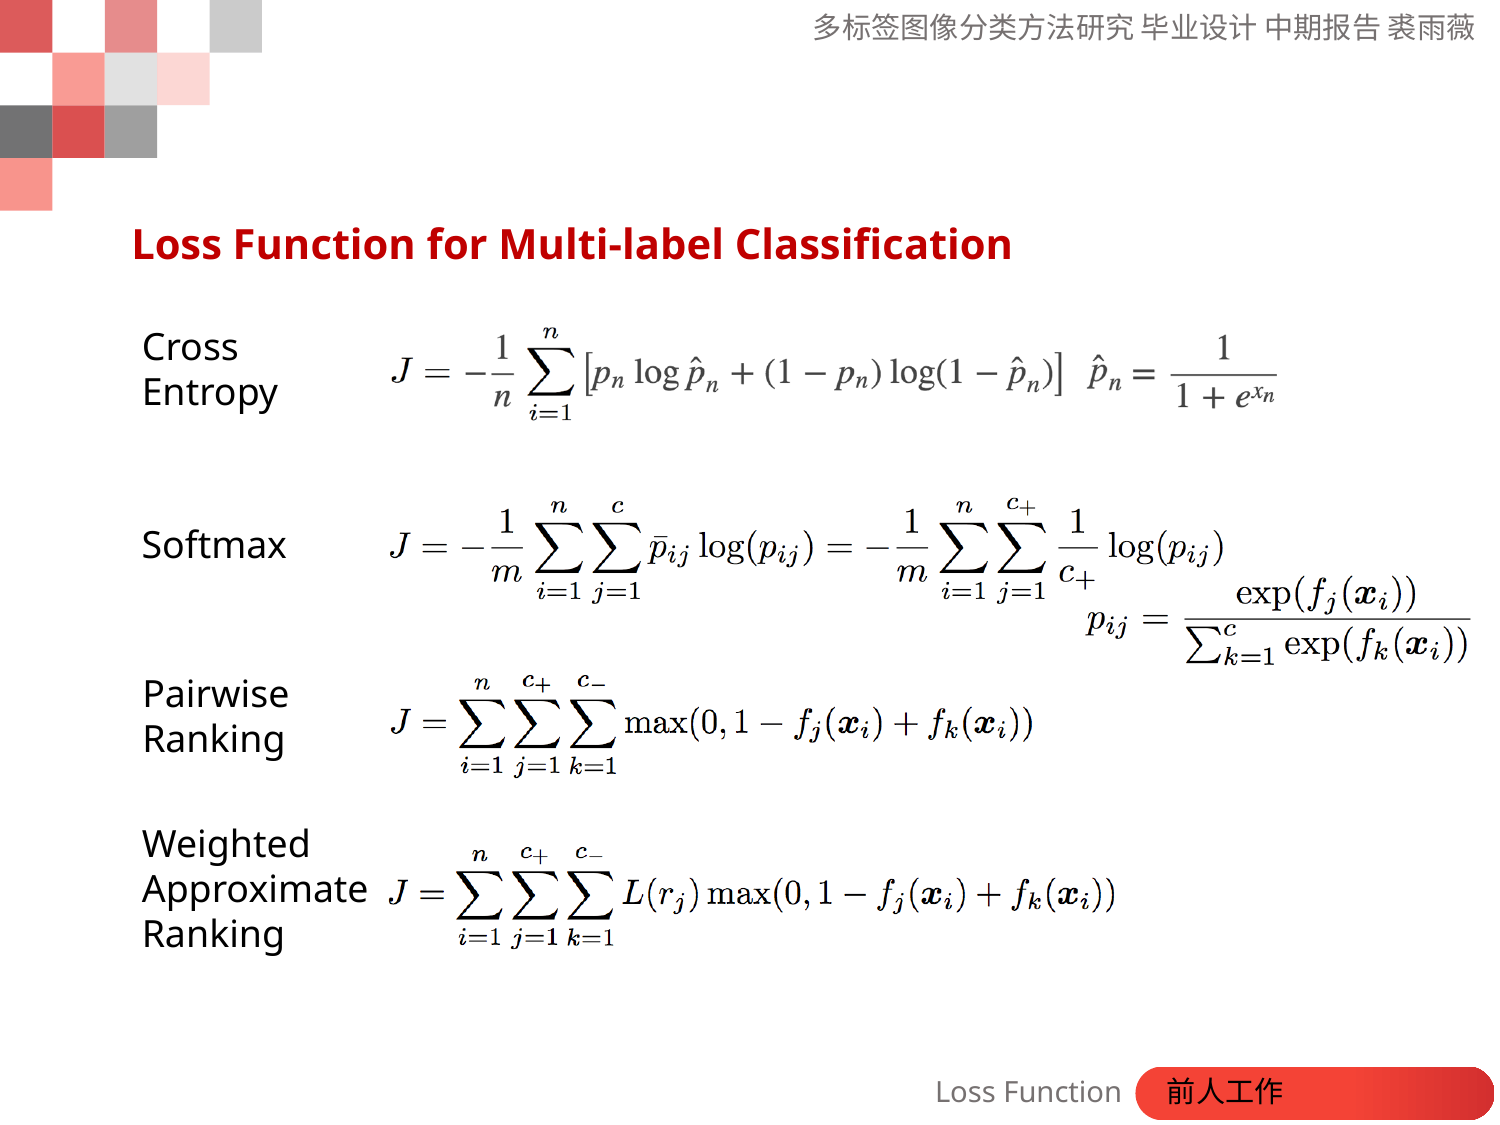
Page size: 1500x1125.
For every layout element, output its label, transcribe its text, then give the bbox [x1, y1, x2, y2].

text_box Cross Entropy [127, 315, 334, 421]
text_box Pairwise Ranking [127, 663, 341, 768]
text_box Softmax [126, 514, 311, 574]
text_box Loss Function for Multi-label Classification [116, 210, 1036, 276]
text_box Weighted Approximate Ranking [127, 812, 365, 962]
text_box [0, 0, 263, 211]
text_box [365, 313, 1474, 971]
text_box Loss Function 前人工作 [920, 1066, 1299, 1116]
text_box [1146, 1065, 1496, 1122]
